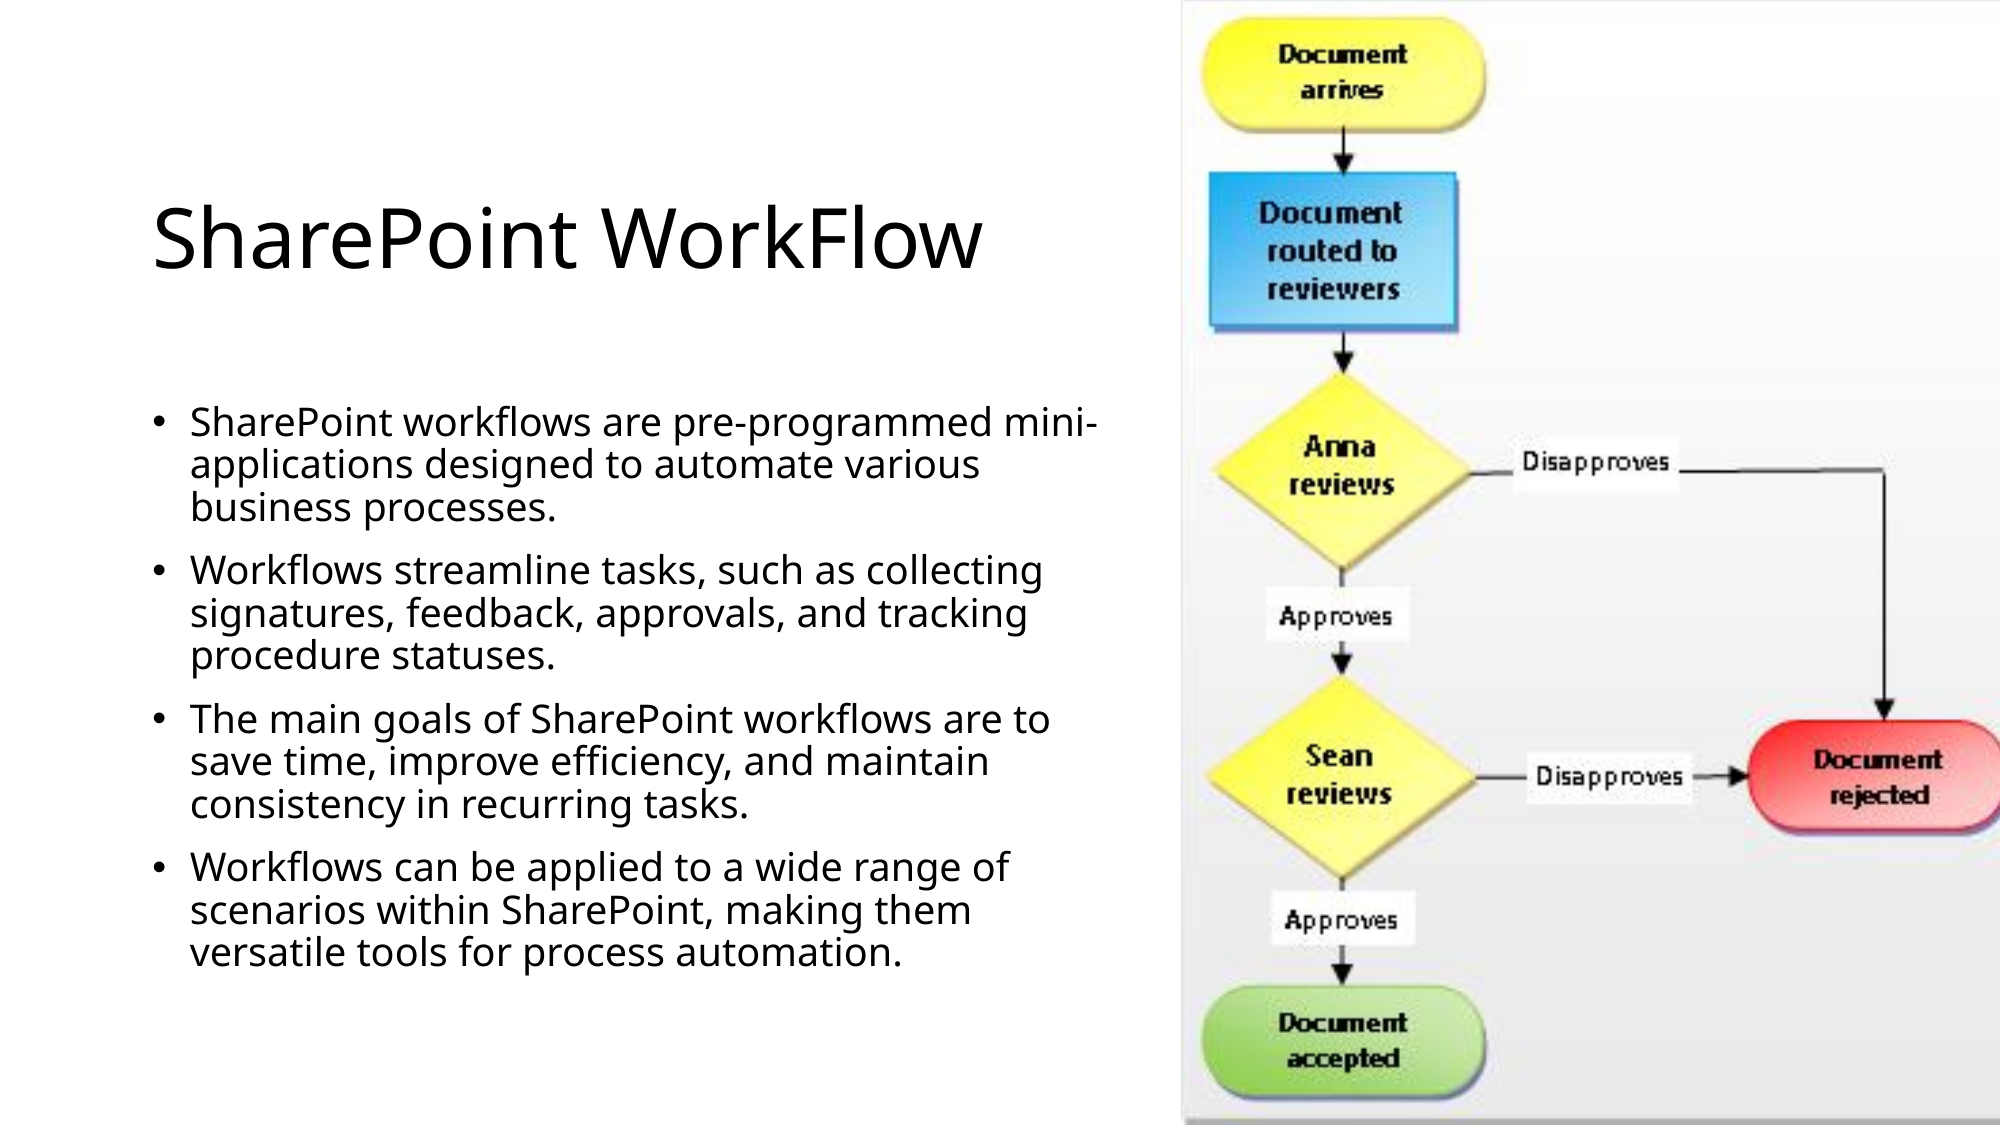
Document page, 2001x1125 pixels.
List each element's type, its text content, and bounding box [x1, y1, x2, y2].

picture [1180, 0, 2000, 1125]
title SharePoint WorkFlow [137, 118, 1122, 365]
text_box [0, 0, 1180, 1125]
list SharePoint workflows are pre-programmed mini-applications designed to automate various business processes. Workflows streamline tasks, such as collecting signatures, feedback, approvals, and tracking procedure statuses. The main goals of SharePoint workflows are to save time, improve efficiency, and maintain consistency in recurring tasks. Workflows can be applied to a wide range of scenarios within SharePoint, making them versatile tools for process automation. [137, 394, 1122, 1007]
